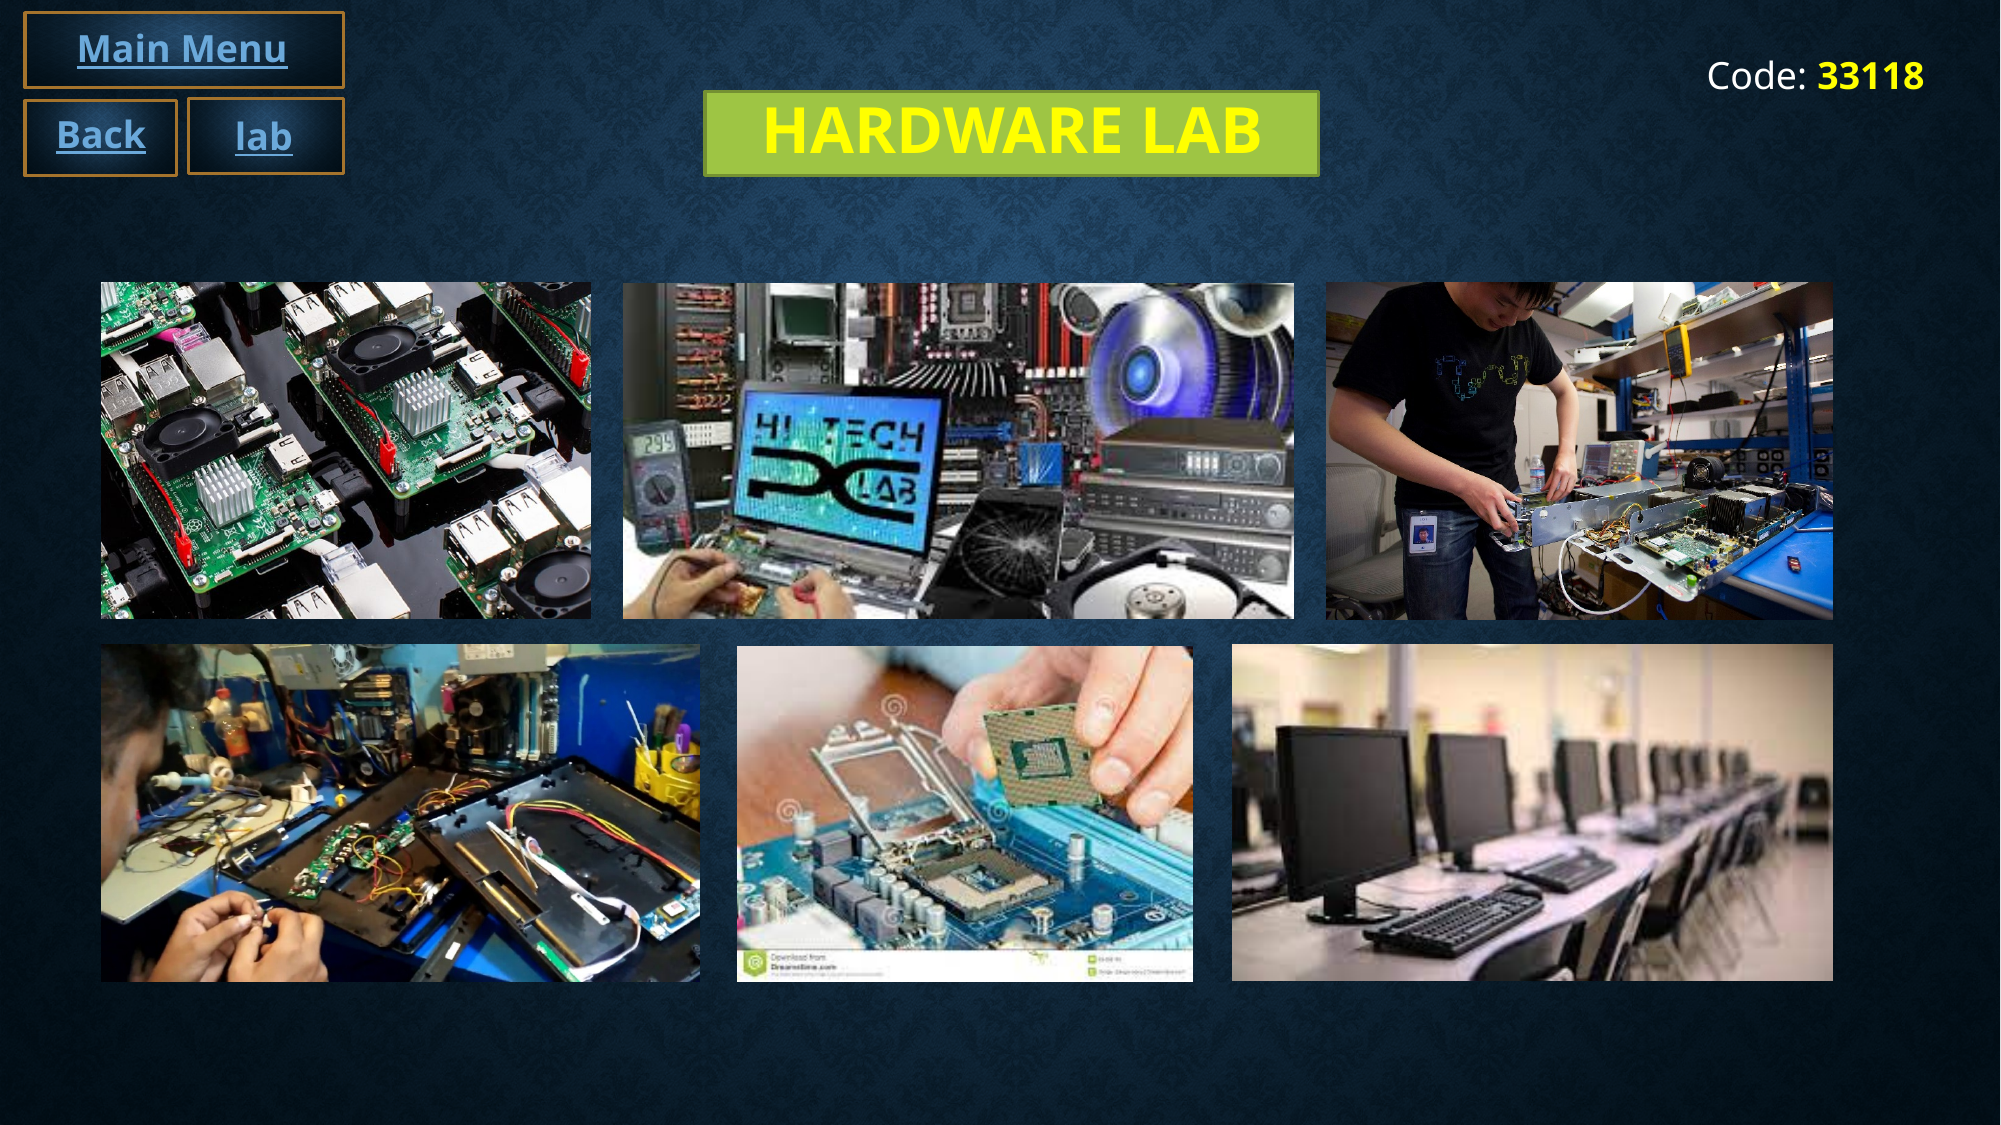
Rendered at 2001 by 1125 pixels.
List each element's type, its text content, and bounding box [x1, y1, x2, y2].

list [736, 646, 1193, 983]
text_box [1033, 284, 1872, 962]
text_box Main Menu [23, 18, 342, 84]
picture [1232, 644, 1834, 982]
text_box Code: 33118 [1691, 44, 1941, 105]
picture [623, 283, 1294, 620]
text_box [187, 97, 345, 175]
text_box [23, 11, 345, 89]
text_box lab [187, 105, 340, 172]
title Hardware lab [600, 90, 1425, 175]
text_box Back [25, 103, 177, 169]
picture [100, 281, 592, 620]
text_box [23, 99, 178, 177]
picture [1325, 281, 1834, 620]
picture [100, 644, 701, 982]
